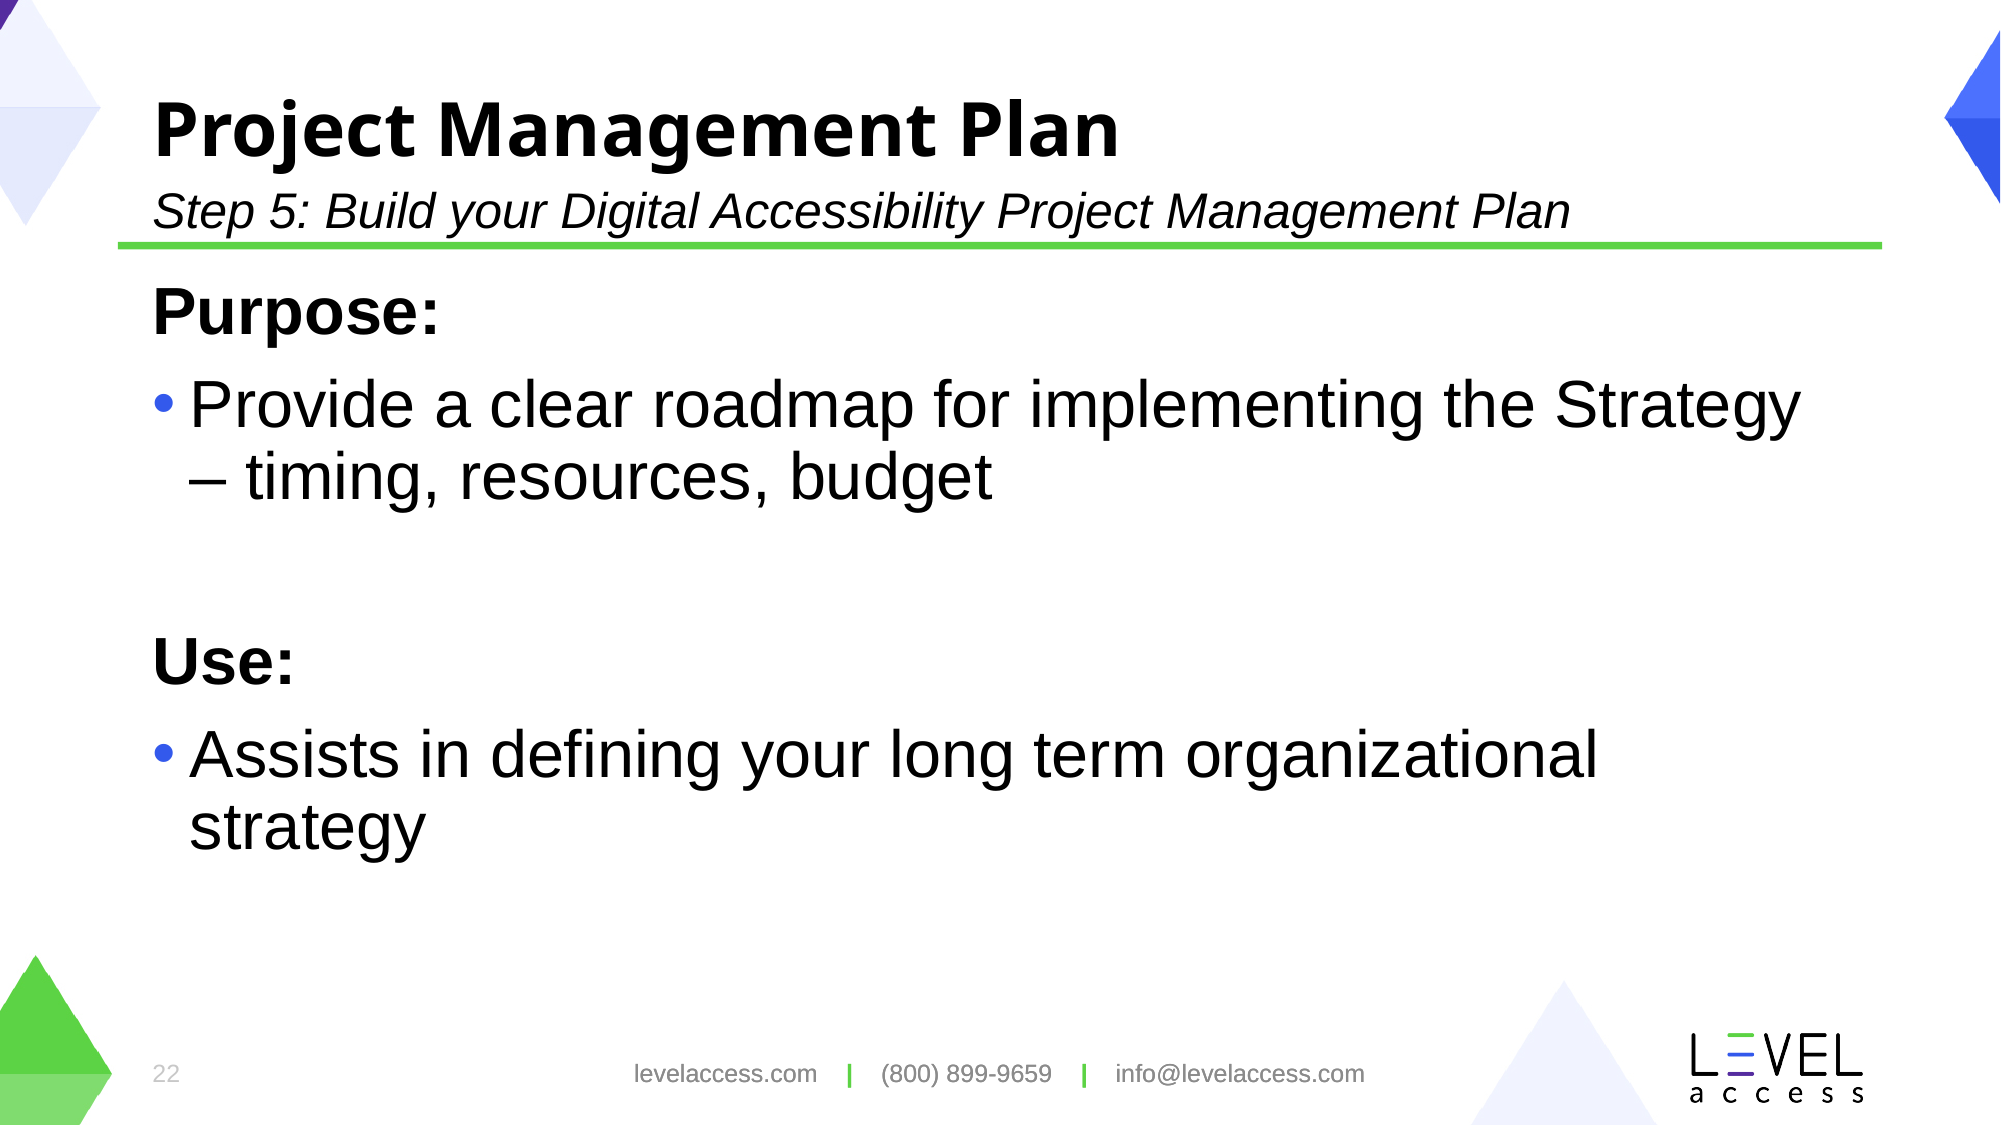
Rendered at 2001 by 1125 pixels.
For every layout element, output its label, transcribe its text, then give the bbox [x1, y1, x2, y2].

title Project Management Plan [137, 75, 1863, 180]
subtitle Step 5: Build your Digital Accessibility Project Management Plan [137, 181, 1863, 243]
picture [0, 0, 2001, 1125]
slide_number 22 [137, 1042, 588, 1103]
list Purpose: Provide a clear roadmap for implementing the Strategy – timing, resources, budget Use: Assists in defining your long term organizational strategy [137, 269, 1863, 1014]
